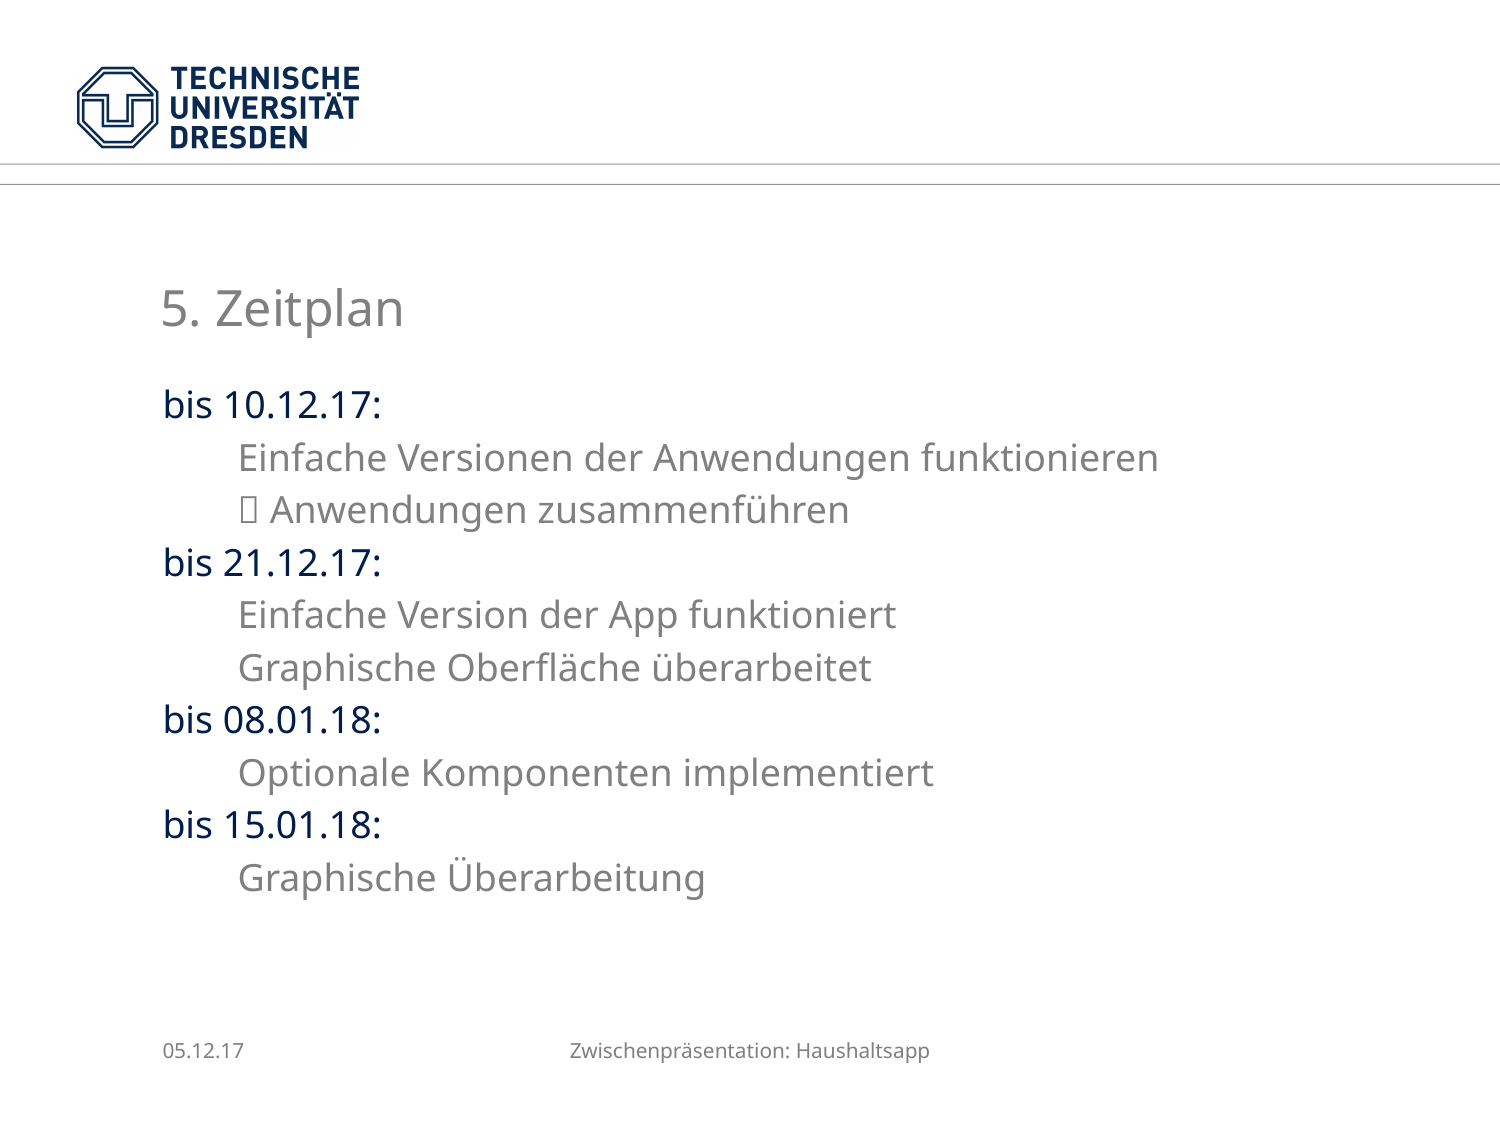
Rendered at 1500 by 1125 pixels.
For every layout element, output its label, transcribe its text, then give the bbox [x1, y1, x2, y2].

title 5. Zeitplan [160, 275, 1392, 338]
list bis 10.12.17: Einfache Versionen der Anwendungen funktionieren  Anwendungen zusammenführen bis 21.12.17: Einfache Version der App funktioniert Graphische Oberfläche überarbeitet bis 08.01.18: Optionale Komponenten implementiert bis 15.01.18: Graphische Überarbeitung [162, 373, 1388, 949]
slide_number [162, 1037, 475, 1082]
footer Zwischenpräsentation: Haushaltsapp [512, 1037, 988, 1088]
picture [76, 66, 359, 150]
